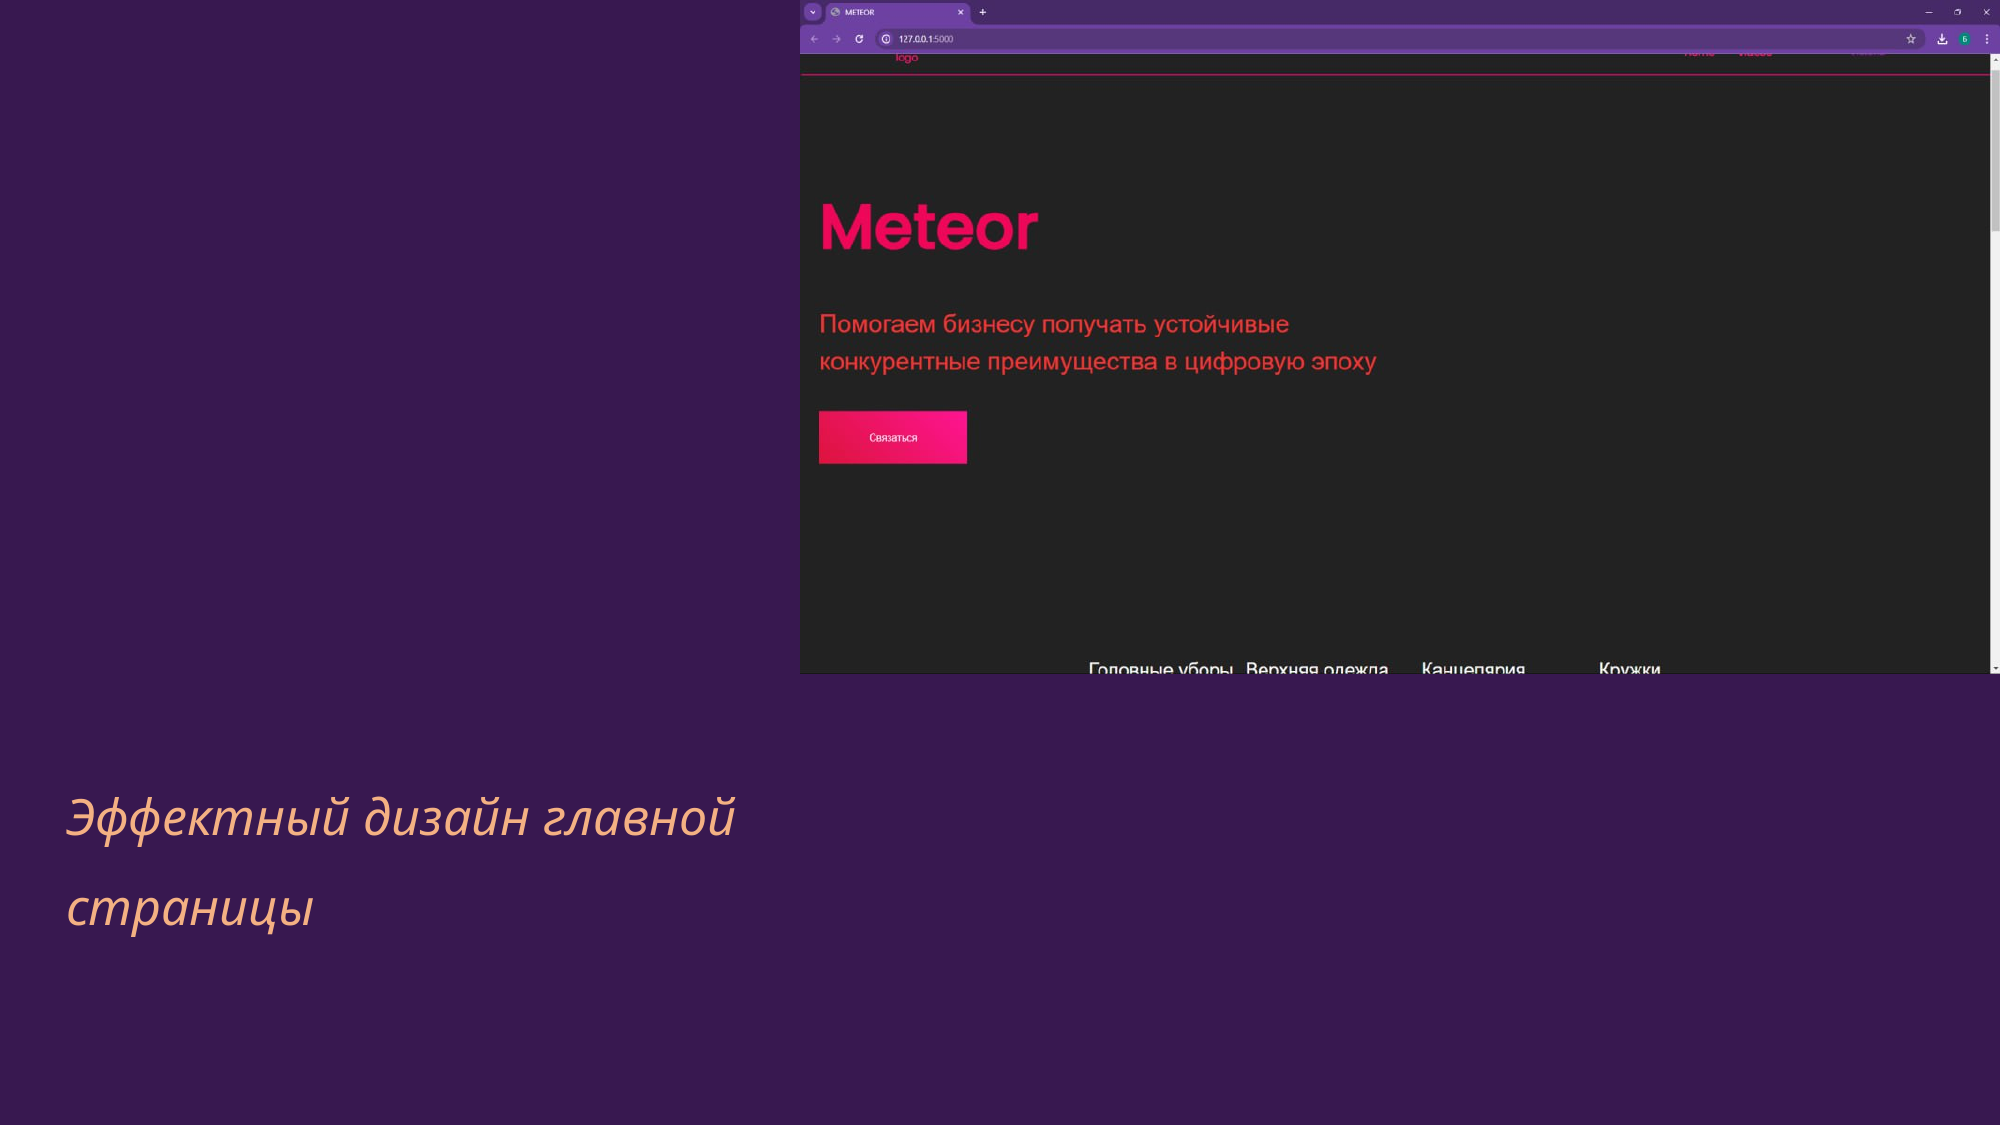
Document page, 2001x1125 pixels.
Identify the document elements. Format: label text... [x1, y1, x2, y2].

text_box Эффектный дизайн главной страницы [51, 747, 949, 993]
picture [799, 0, 2000, 674]
